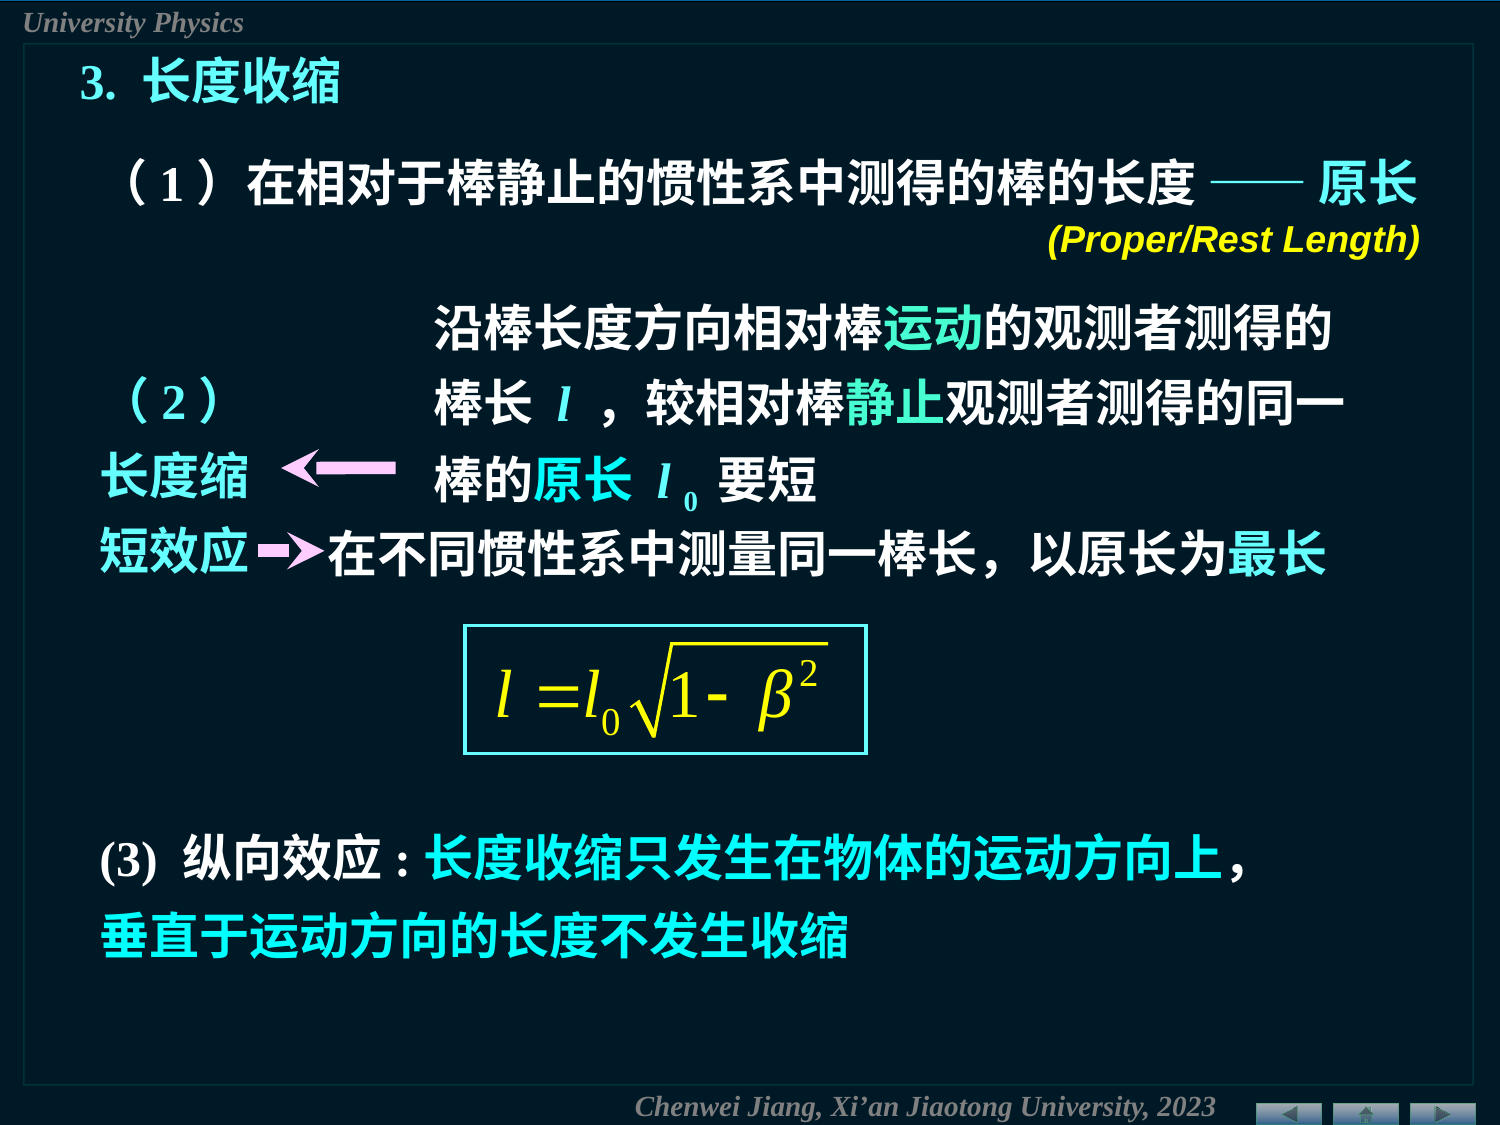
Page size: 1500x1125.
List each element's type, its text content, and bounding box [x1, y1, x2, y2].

text_box 3. 长度收缩 [64, 42, 428, 118]
text_box （2）长度缩短效应 [84, 346, 273, 587]
text_box (3) 纵向效应:长度收缩只发生在物体的运动方向上，垂直于运动方向的长度不发生收缩 [84, 801, 1332, 973]
text_box [312, 544, 325, 558]
text_box （1）在相对于棒静止的惯性系中测得的棒的长度 —— 原长 (Proper/Rest Length) [82, 153, 1436, 270]
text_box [466, 626, 865, 752]
text_box 沿棒长度方向相对棒运动的观测者测得的棒长 l ，较相对棒静止观测者测得的同一棒的原长 l 0 要短 [418, 273, 1388, 503]
text_box [281, 461, 294, 475]
text_box 在不同惯性系中测量同一棒长，以原长为最长 [312, 503, 1413, 591]
